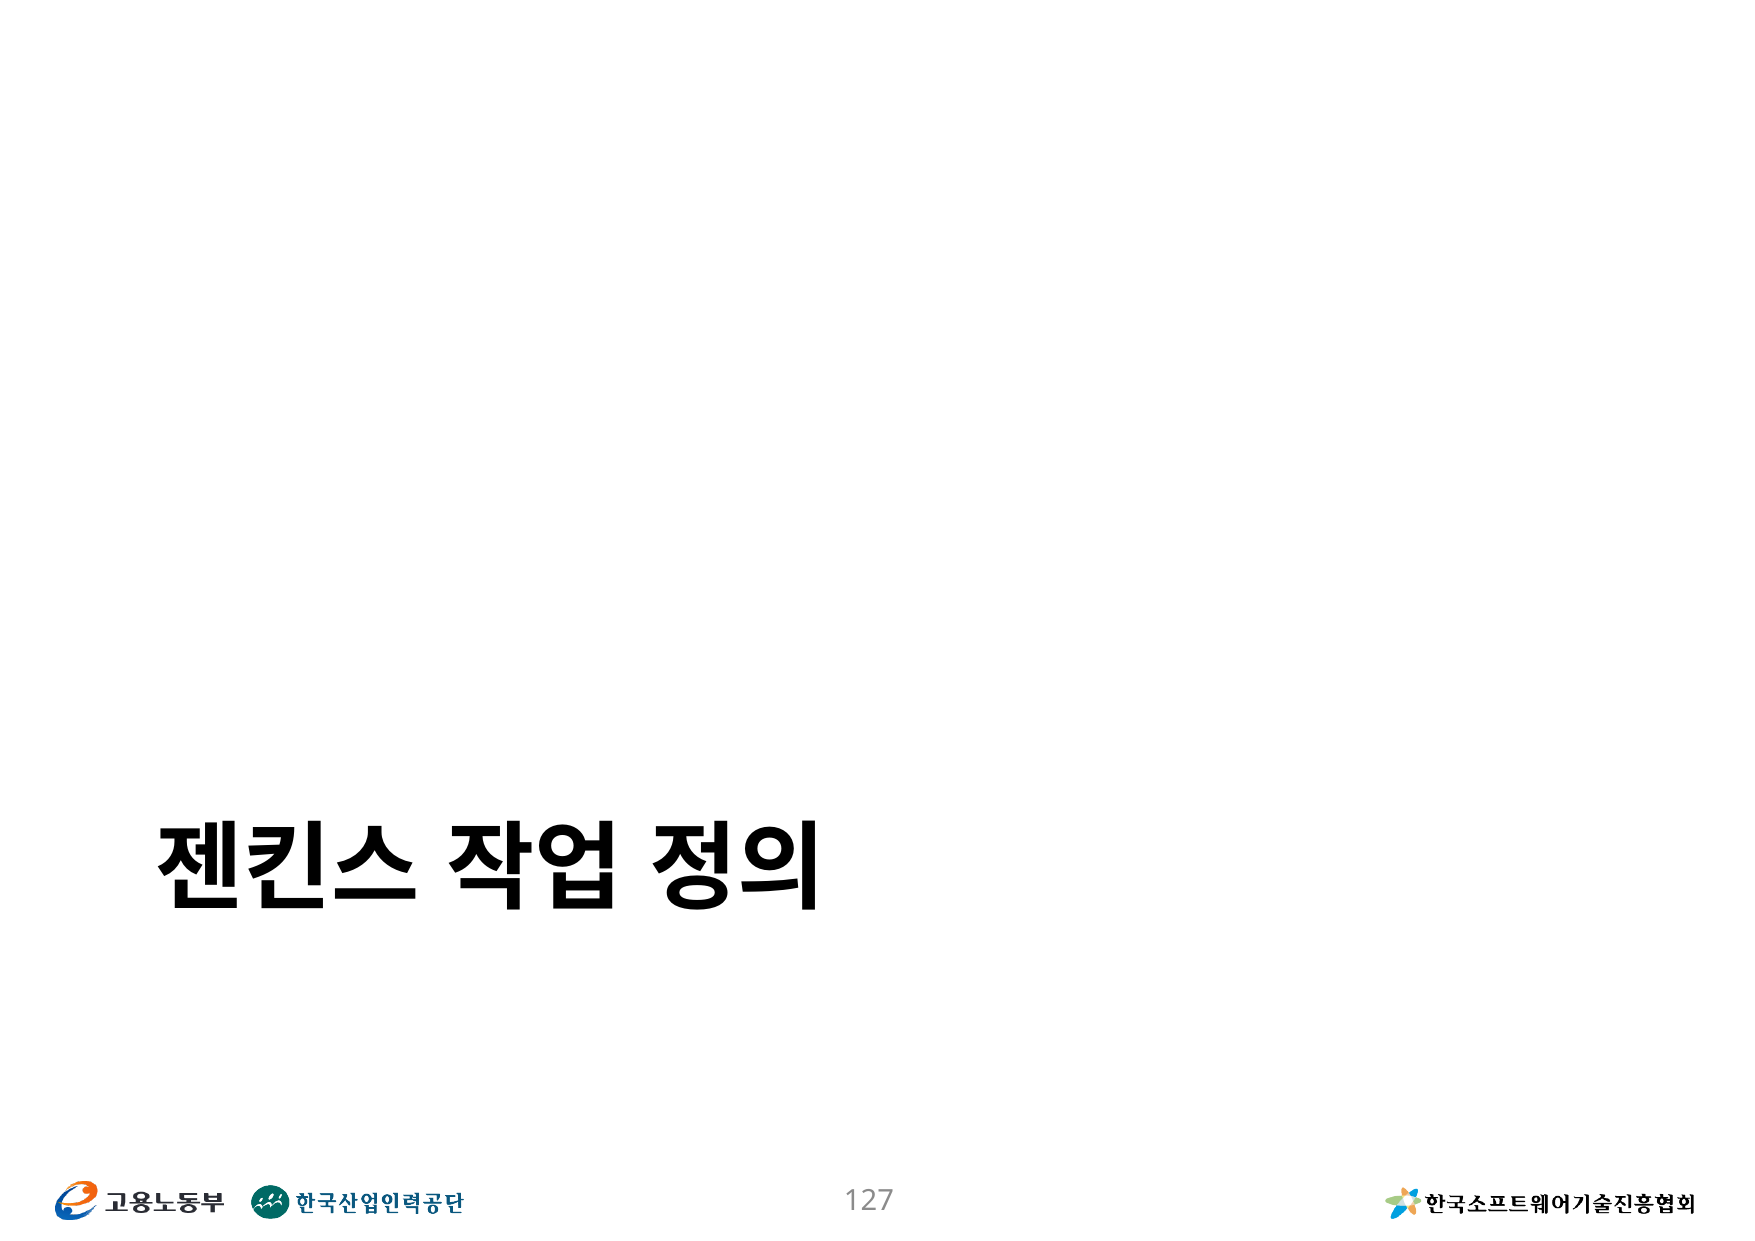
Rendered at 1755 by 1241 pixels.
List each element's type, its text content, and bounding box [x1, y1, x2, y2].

title 젠킨스 작업 정의 [138, 797, 1630, 1044]
slide_number 127 [664, 1168, 1074, 1235]
picture [50, 1178, 228, 1223]
picture [1385, 1187, 1694, 1219]
picture [251, 1185, 464, 1219]
